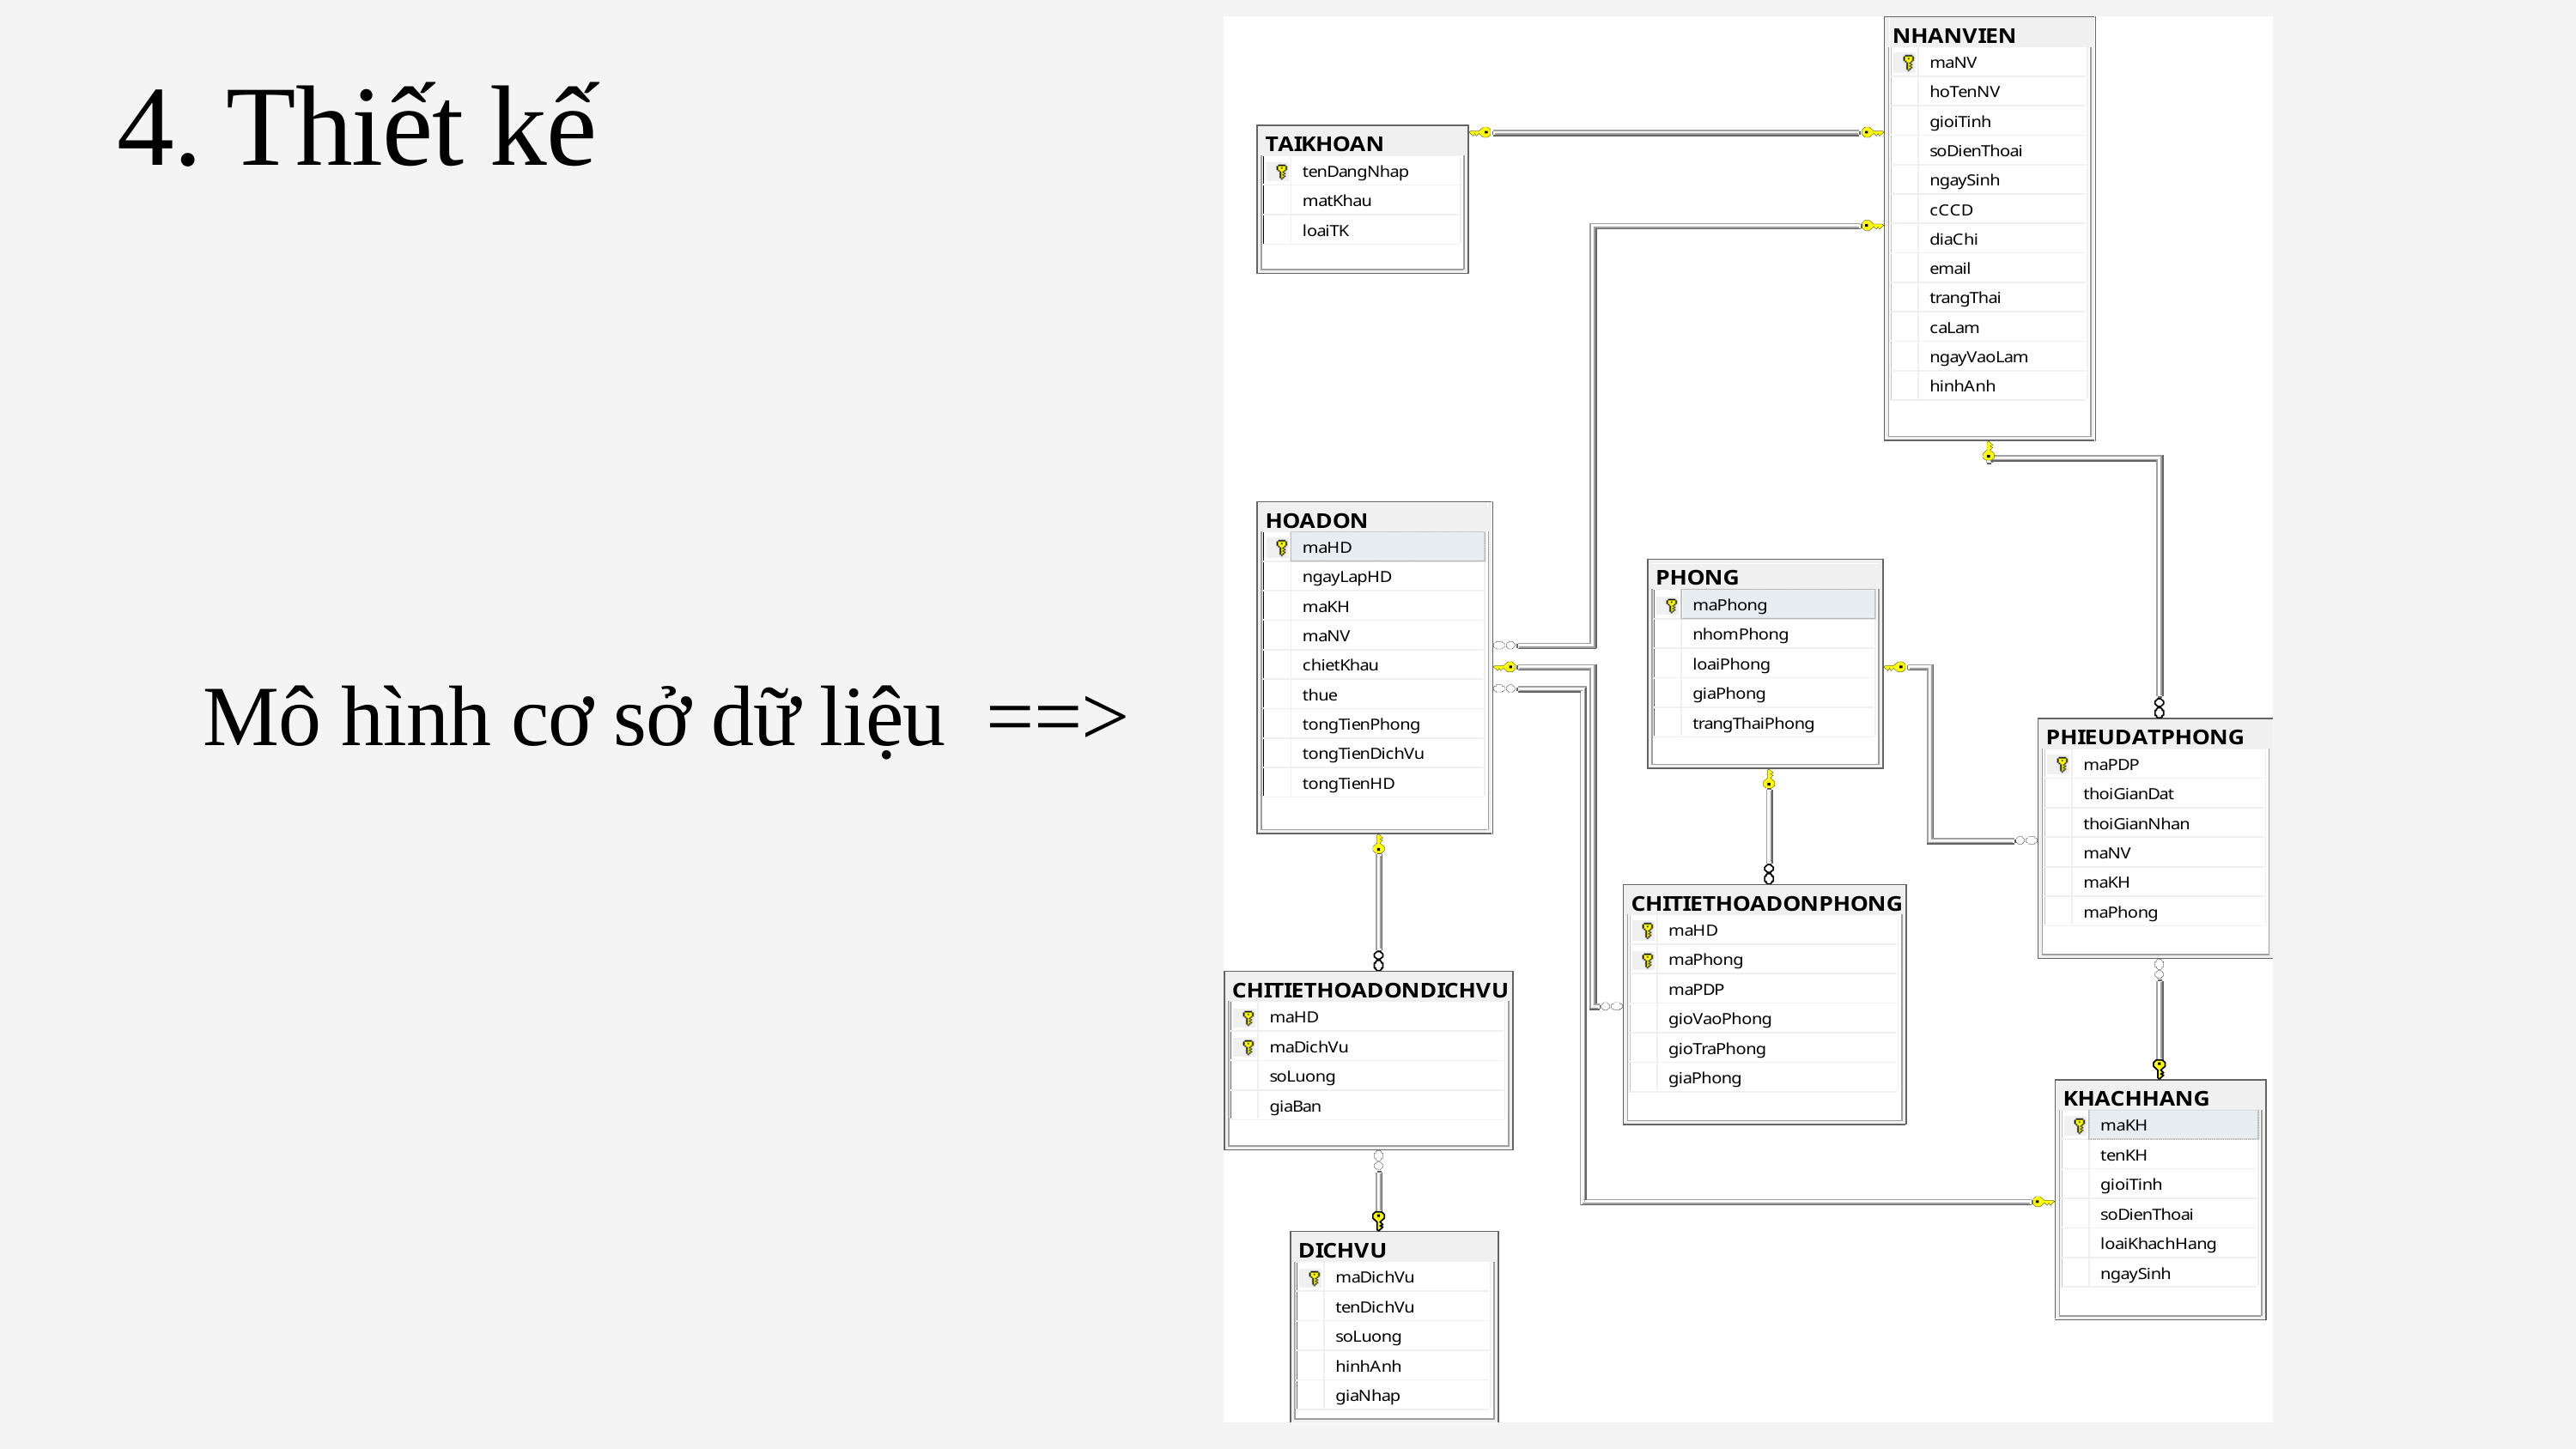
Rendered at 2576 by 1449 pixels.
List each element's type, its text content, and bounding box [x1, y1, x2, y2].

text_box 4. Thiết kế [117, 39, 1138, 188]
text_box Mô hình cơ sở dữ liệu ==> [161, 659, 1172, 763]
picture [1223, 15, 2273, 1423]
